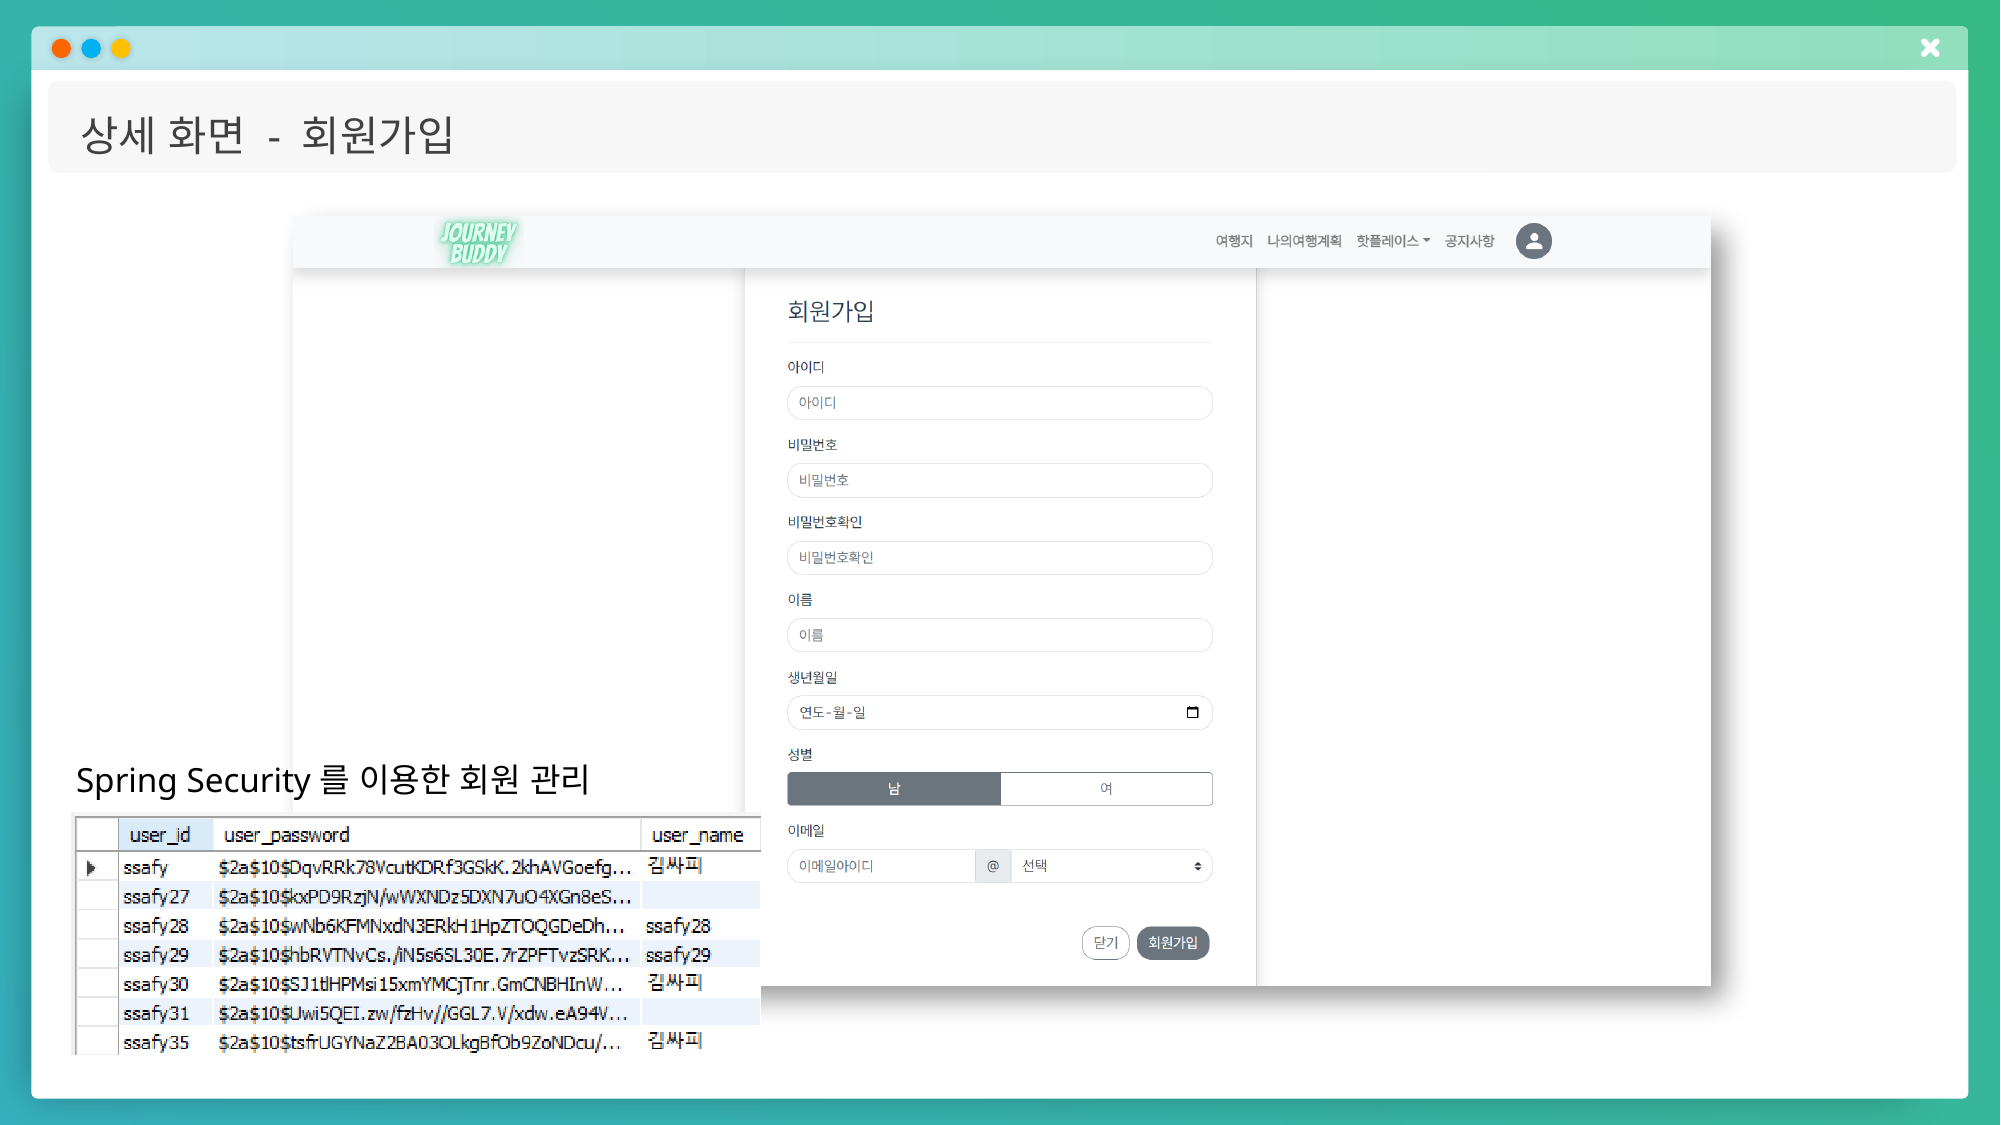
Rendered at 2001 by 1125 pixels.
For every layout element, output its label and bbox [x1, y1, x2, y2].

picture [71, 216, 1711, 1055]
text_box [31, 26, 1969, 1099]
